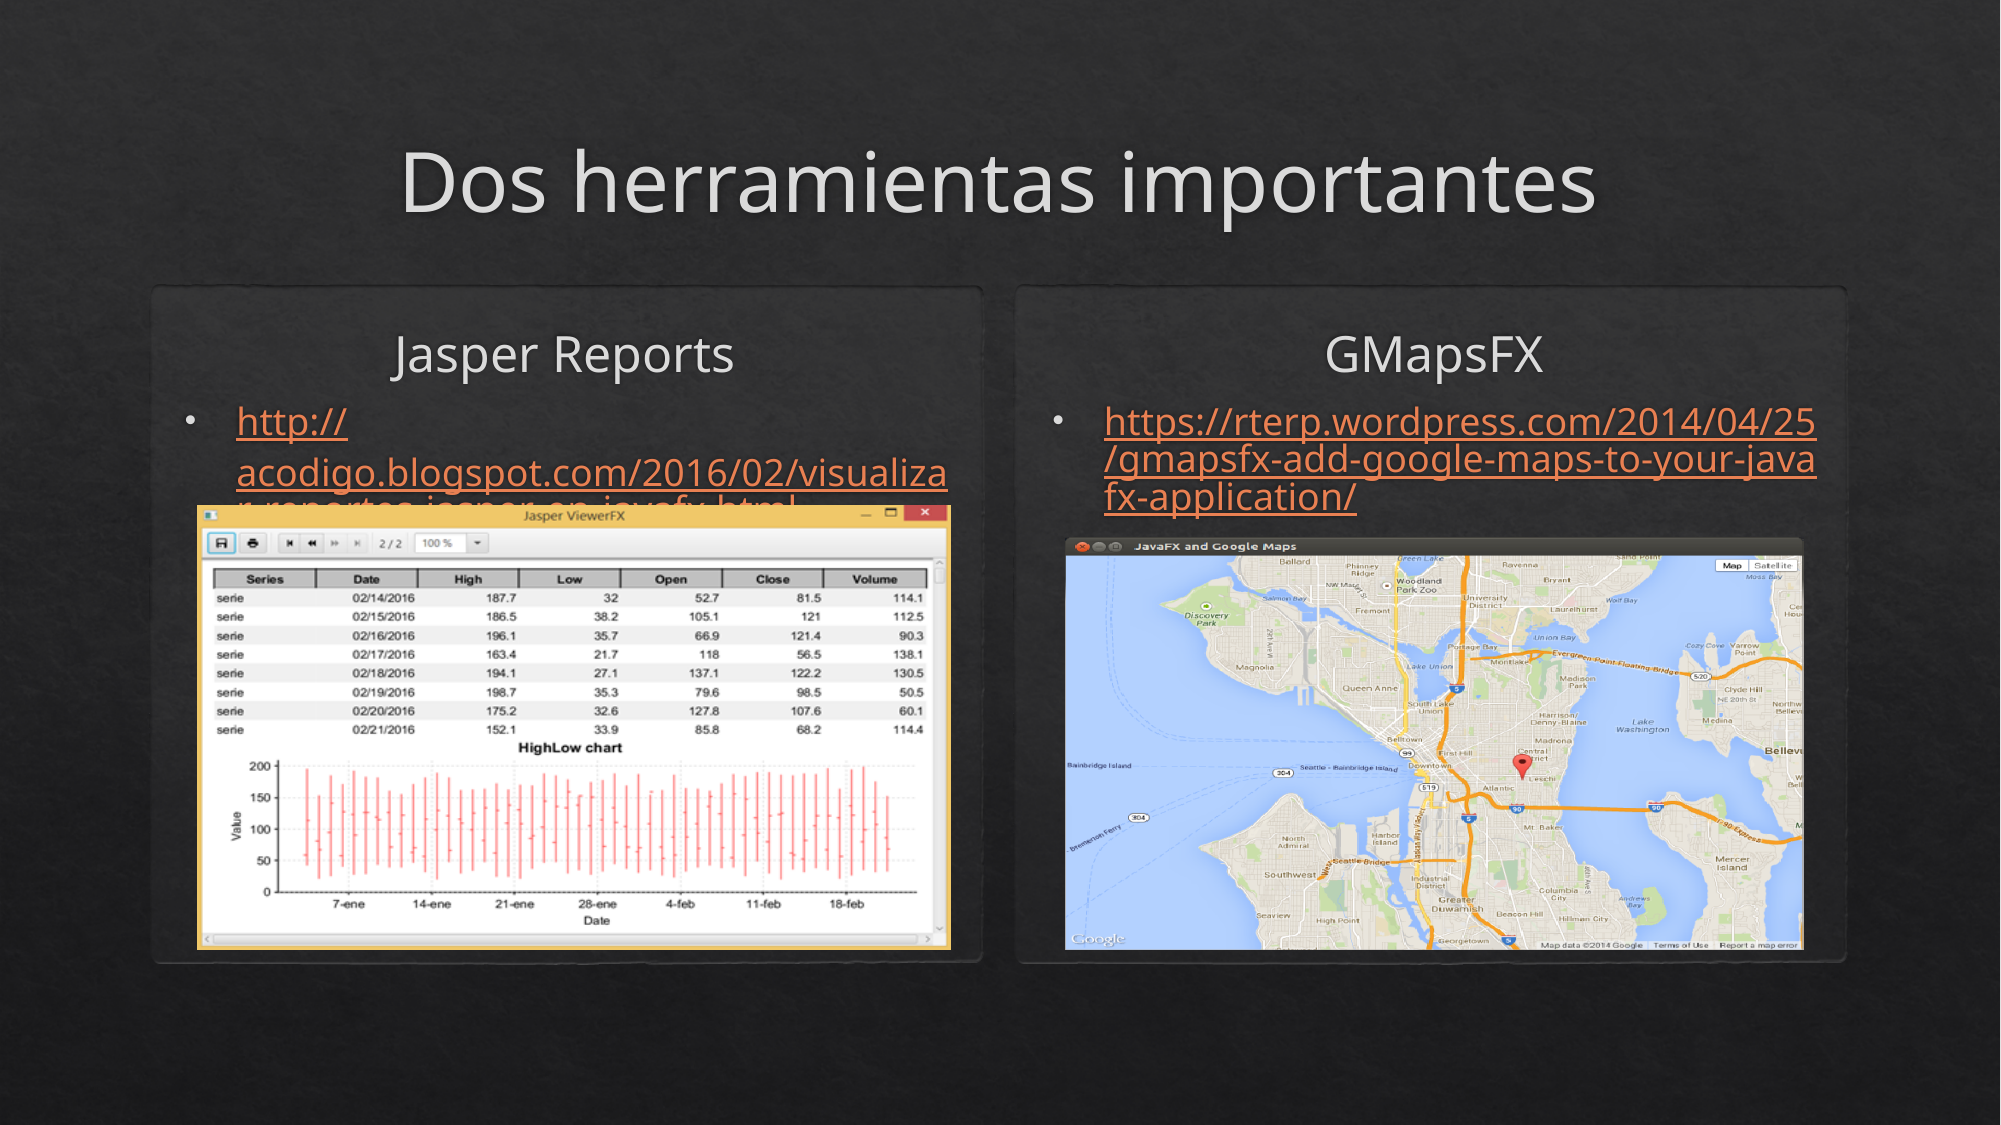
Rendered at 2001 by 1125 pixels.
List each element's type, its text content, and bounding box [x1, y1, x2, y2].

picture [149, 284, 985, 965]
picture [1013, 284, 1849, 965]
list Jasper Reports [165, 301, 965, 387]
list http://acodigo.blogspot.com/2016/02/visualizar-reportes-jasper-en-javafx.html [165, 390, 965, 950]
title Dos herramientas importantes [149, 99, 1849, 260]
list GMapsFX [1032, 301, 1836, 388]
list https://rterp.wordpress.com/2014/04/25/gmapsfx-add-google-maps-to-your-javafx-application/ [1032, 390, 1836, 950]
